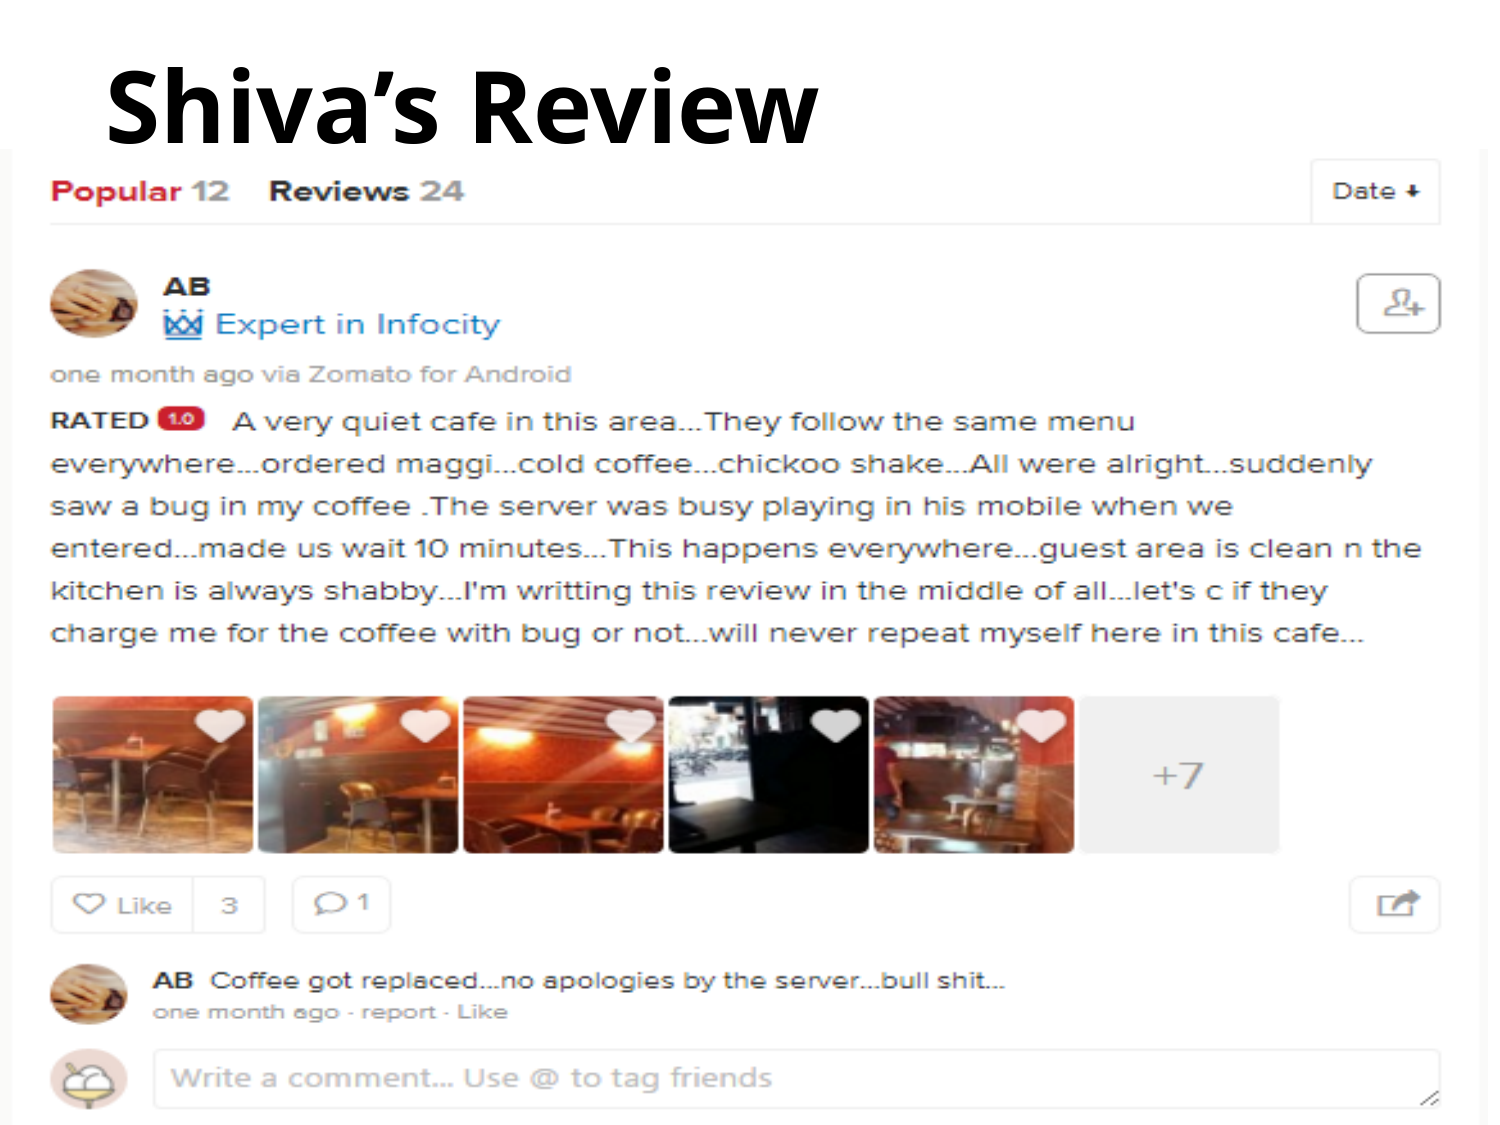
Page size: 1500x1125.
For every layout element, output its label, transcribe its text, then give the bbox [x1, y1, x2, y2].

picture [0, 149, 1488, 1125]
title Shiva’s Review [90, 2, 1385, 149]
